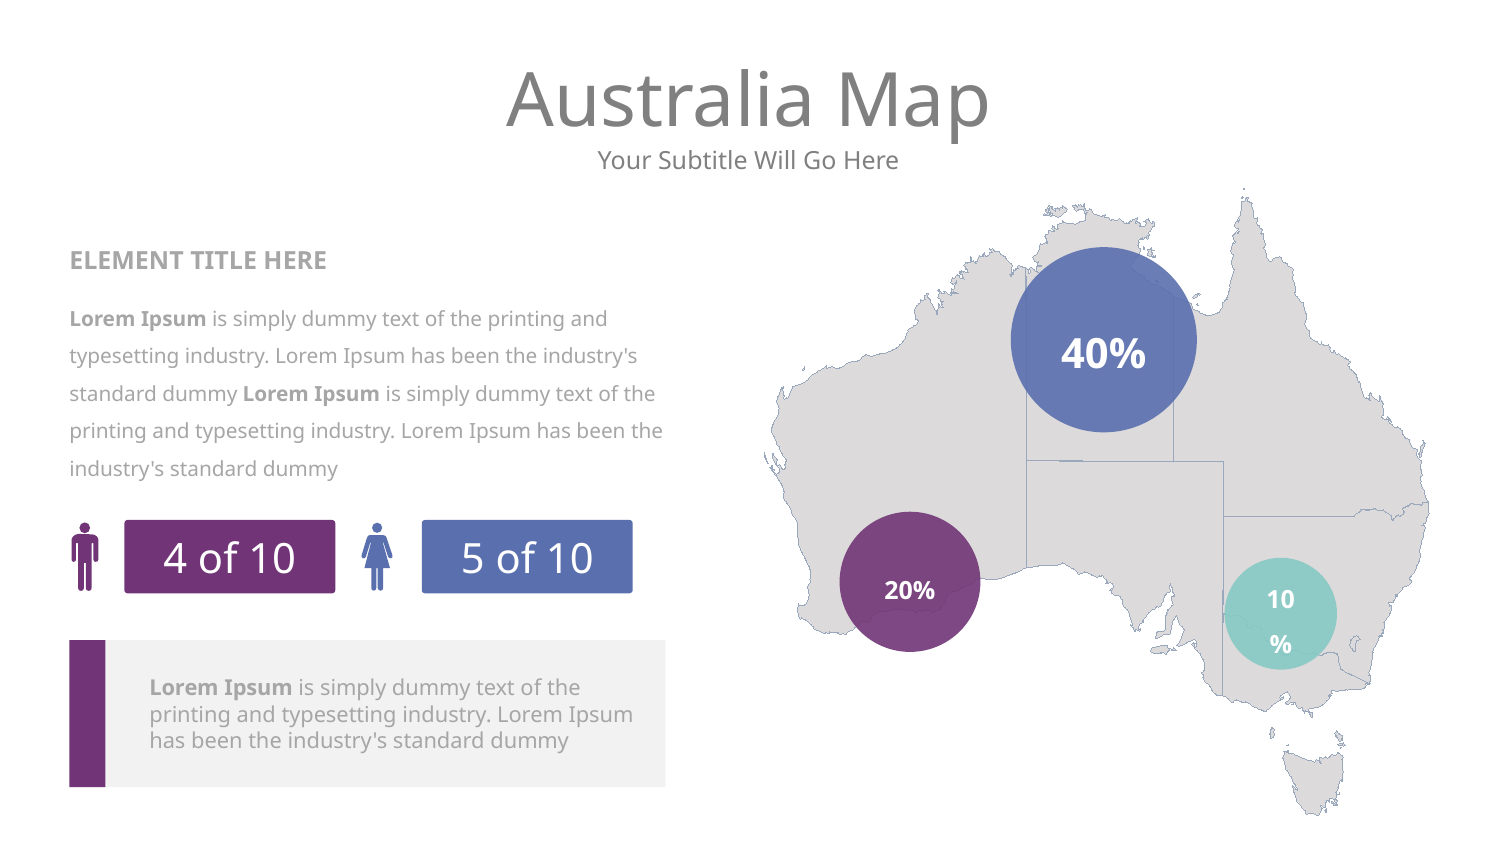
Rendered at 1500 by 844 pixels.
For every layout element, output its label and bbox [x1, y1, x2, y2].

text_box [372, 522, 383, 533]
text_box [421, 519, 633, 594]
text_box [71, 522, 99, 591]
text_box [124, 519, 336, 594]
text_box [69, 229, 666, 481]
list [62, 144, 1436, 174]
text_box [67, 638, 668, 789]
text_box [763, 187, 1430, 816]
title [62, 55, 1436, 138]
text_box [361, 535, 393, 591]
